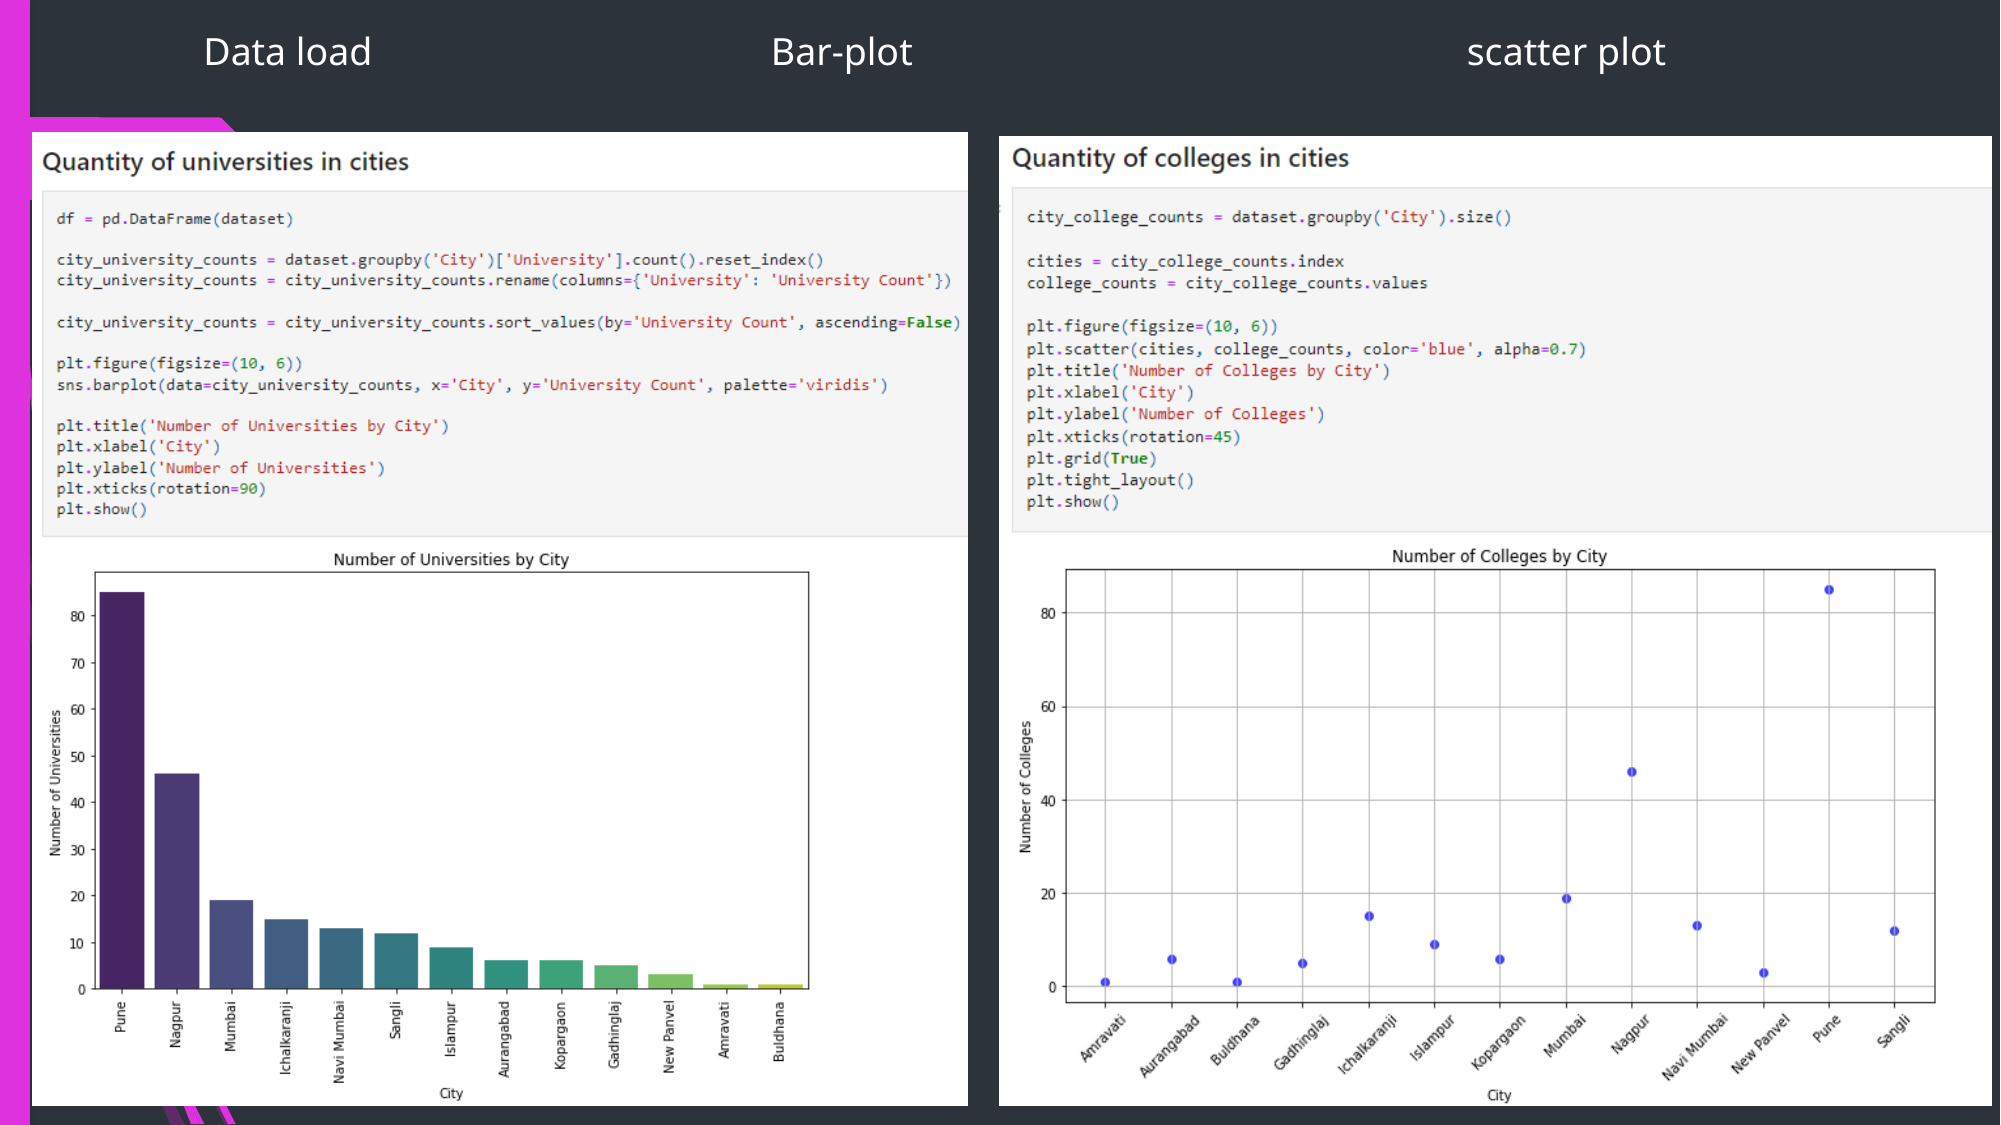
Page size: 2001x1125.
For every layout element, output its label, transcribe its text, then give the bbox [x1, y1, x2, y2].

picture [999, 136, 1992, 1106]
picture [31, 132, 968, 1106]
text_box Data load Bar-plot scatter plot [188, 20, 1858, 81]
